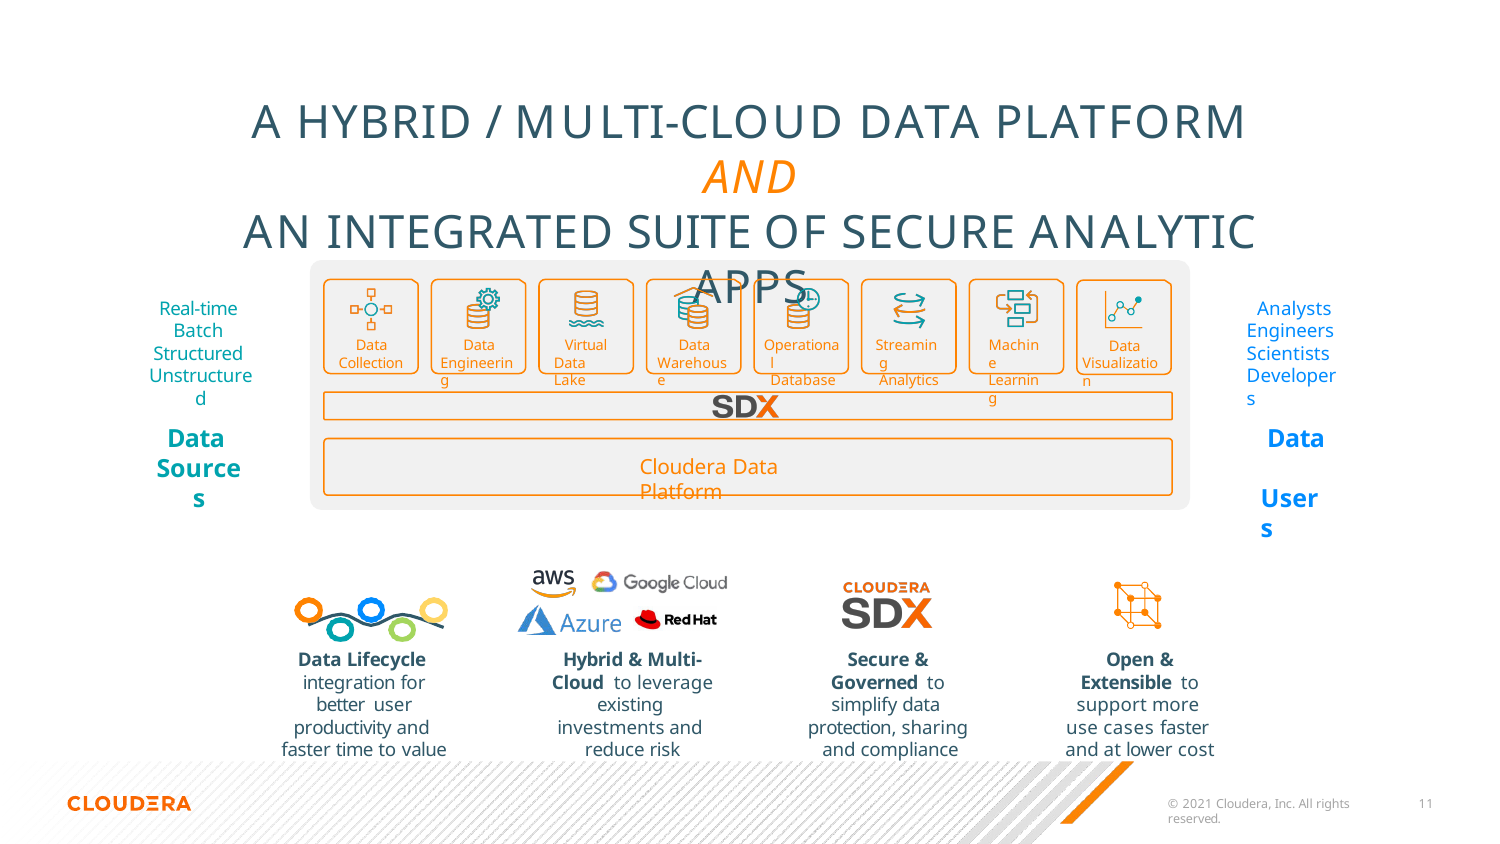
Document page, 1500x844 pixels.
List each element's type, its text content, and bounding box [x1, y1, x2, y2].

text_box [711, 283, 830, 419]
text_box © 2021 Cloudera, Inc. All rights reserved. [1165, 795, 1396, 827]
picture [531, 570, 576, 598]
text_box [309, 259, 1191, 511]
picture [583, 563, 735, 598]
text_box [322, 278, 1174, 421]
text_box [294, 597, 448, 643]
slide_number 11 [1412, 795, 1441, 844]
text_box Hybrid & Multi-Cloud to leverage existing investments and reduce risk [541, 645, 723, 761]
text_box [1114, 581, 1162, 629]
picture [840, 580, 935, 630]
text_box Real-time Batch Structured Unstructured Data Sources [144, 294, 257, 513]
title A HYBRID / MULTI-CLOUD DATA PLATFORM AND AN INTEGRATED SUITE OF SECURE ANALYTIC APPS [203, 90, 1297, 313]
picture [516, 604, 621, 636]
text_box Analysts Engineers Scientists Developers Data Users [1244, 294, 1342, 543]
picture [632, 605, 718, 631]
text_box Data Lifecycle integration for better user productivity and faster time to value [275, 645, 452, 761]
text_box Secure & Governed to simplify data protection, sharing and compliance [804, 645, 970, 761]
text_box Open & Extensible to support more use cases faster and at lower cost [1060, 645, 1218, 761]
picture [0, 761, 1134, 844]
